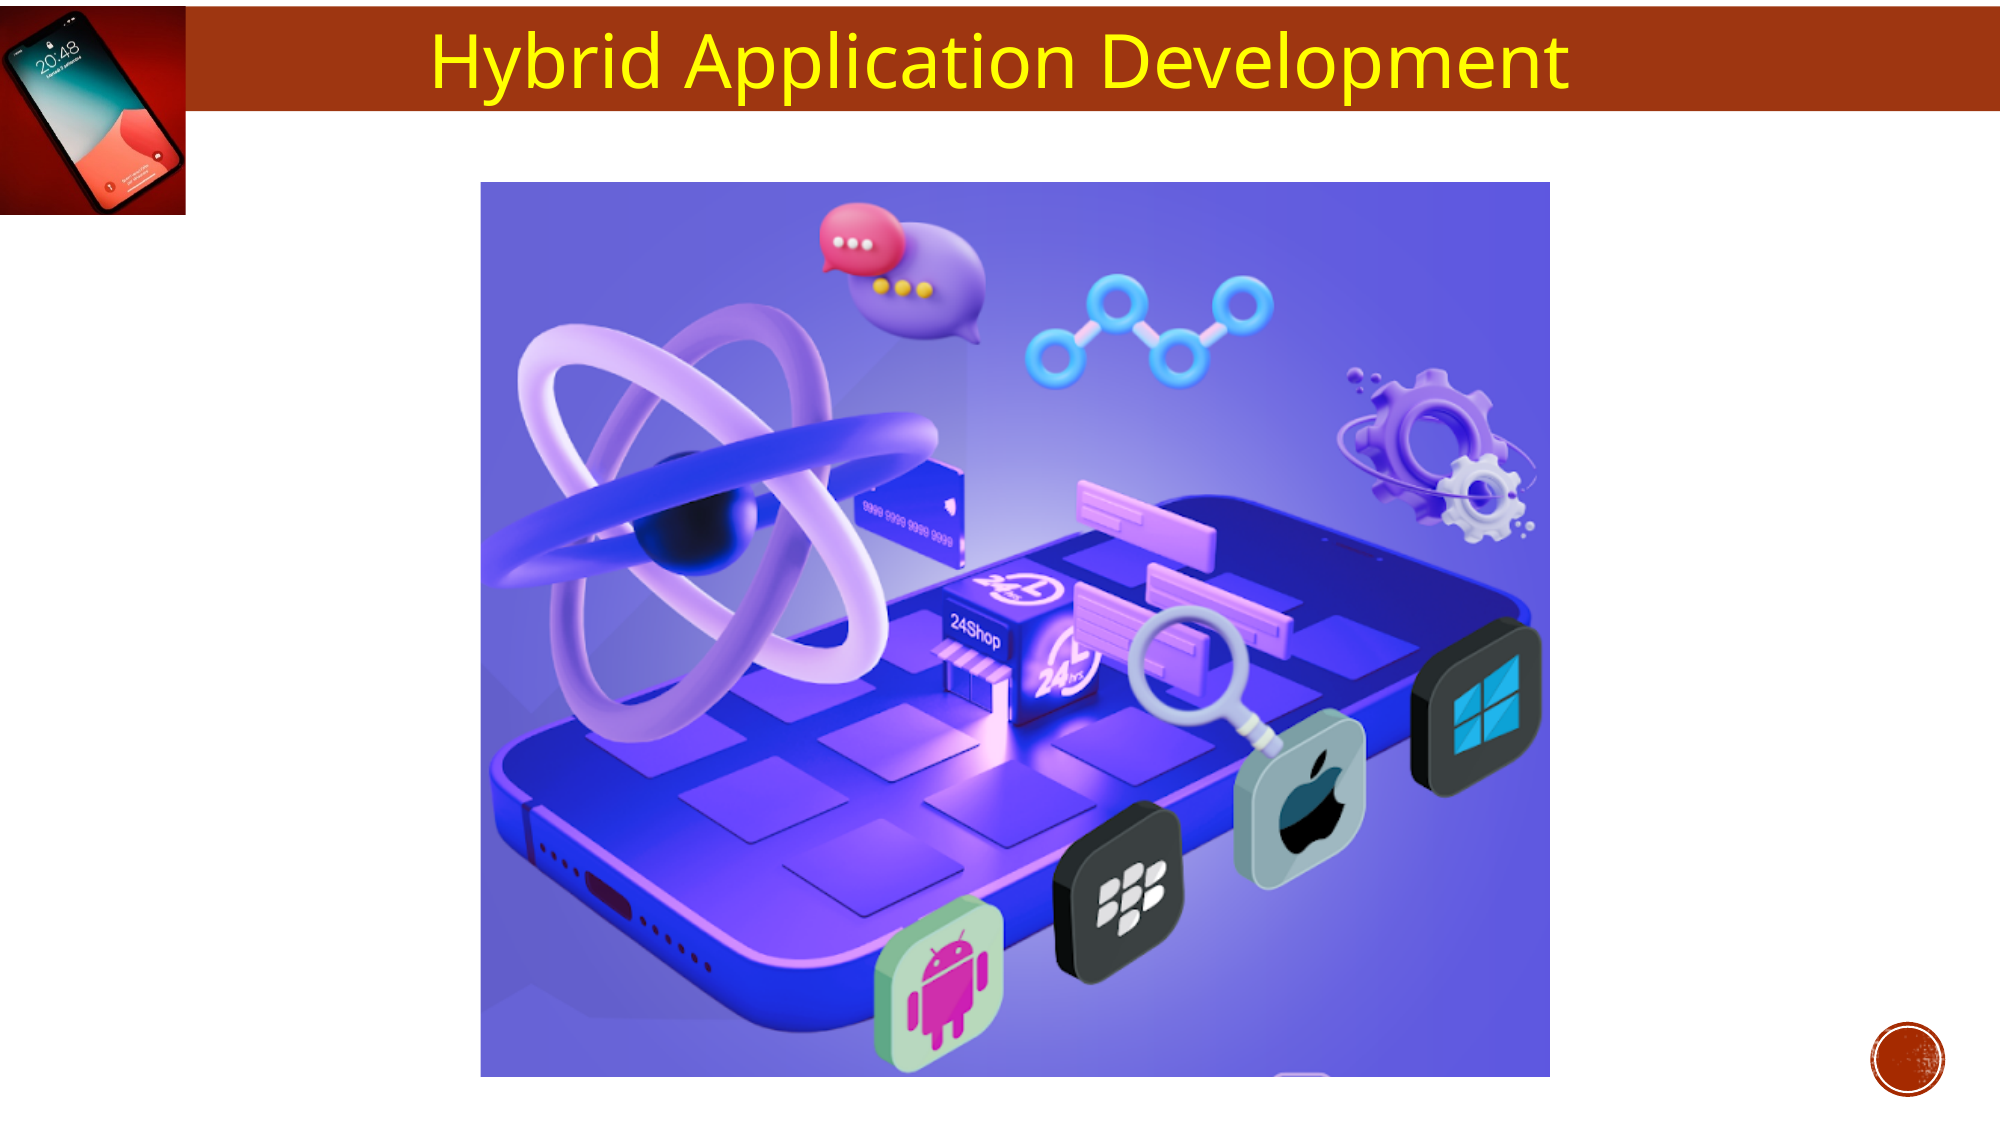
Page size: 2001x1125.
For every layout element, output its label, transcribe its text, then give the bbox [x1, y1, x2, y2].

picture [480, 182, 1550, 1077]
text_box Hybrid Application Development [186, 6, 2000, 112]
picture [0, 6, 186, 215]
